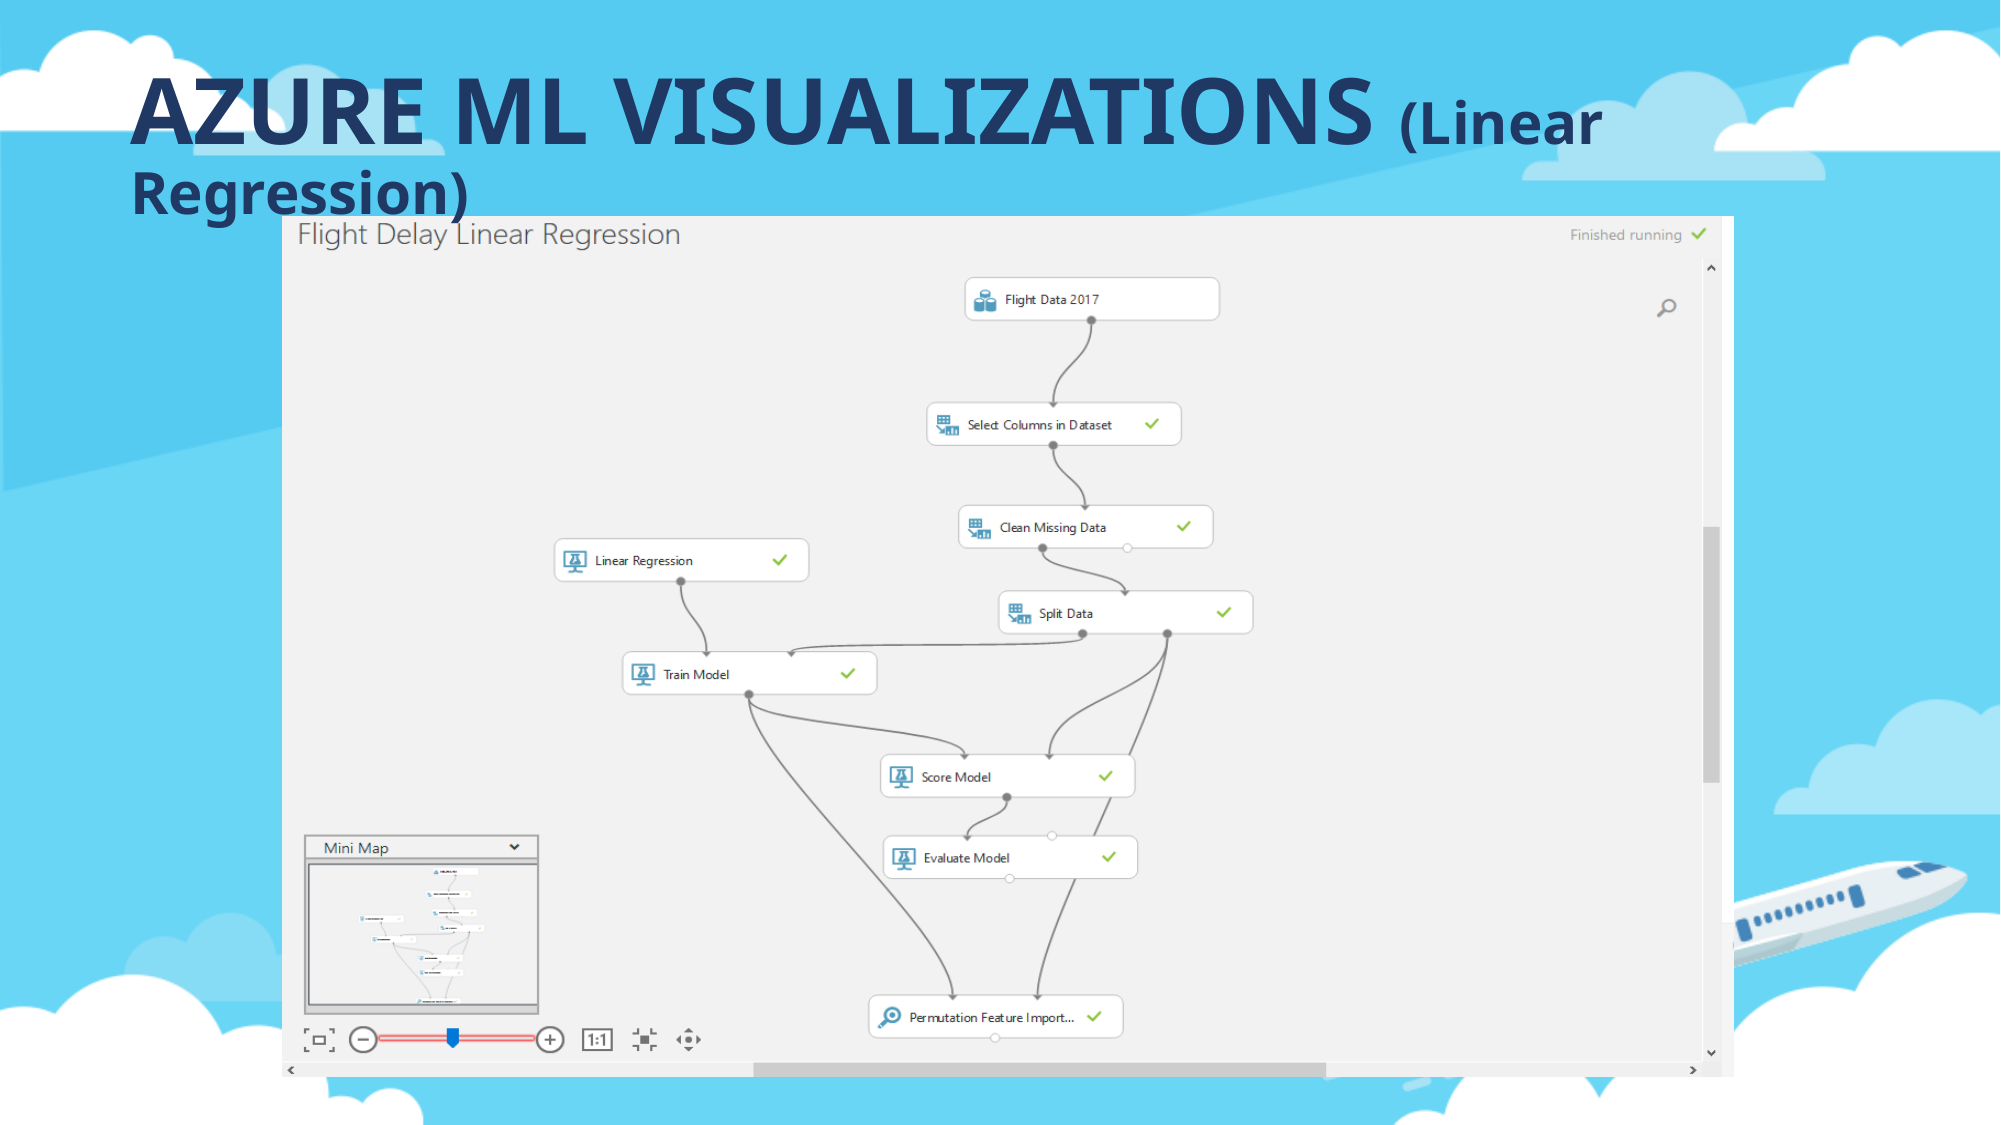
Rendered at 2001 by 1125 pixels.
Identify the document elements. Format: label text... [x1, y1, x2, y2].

title AZURE ML VISUALIZATIONS (Linear Regression) [115, 37, 1841, 256]
picture [0, 0, 2001, 1125]
